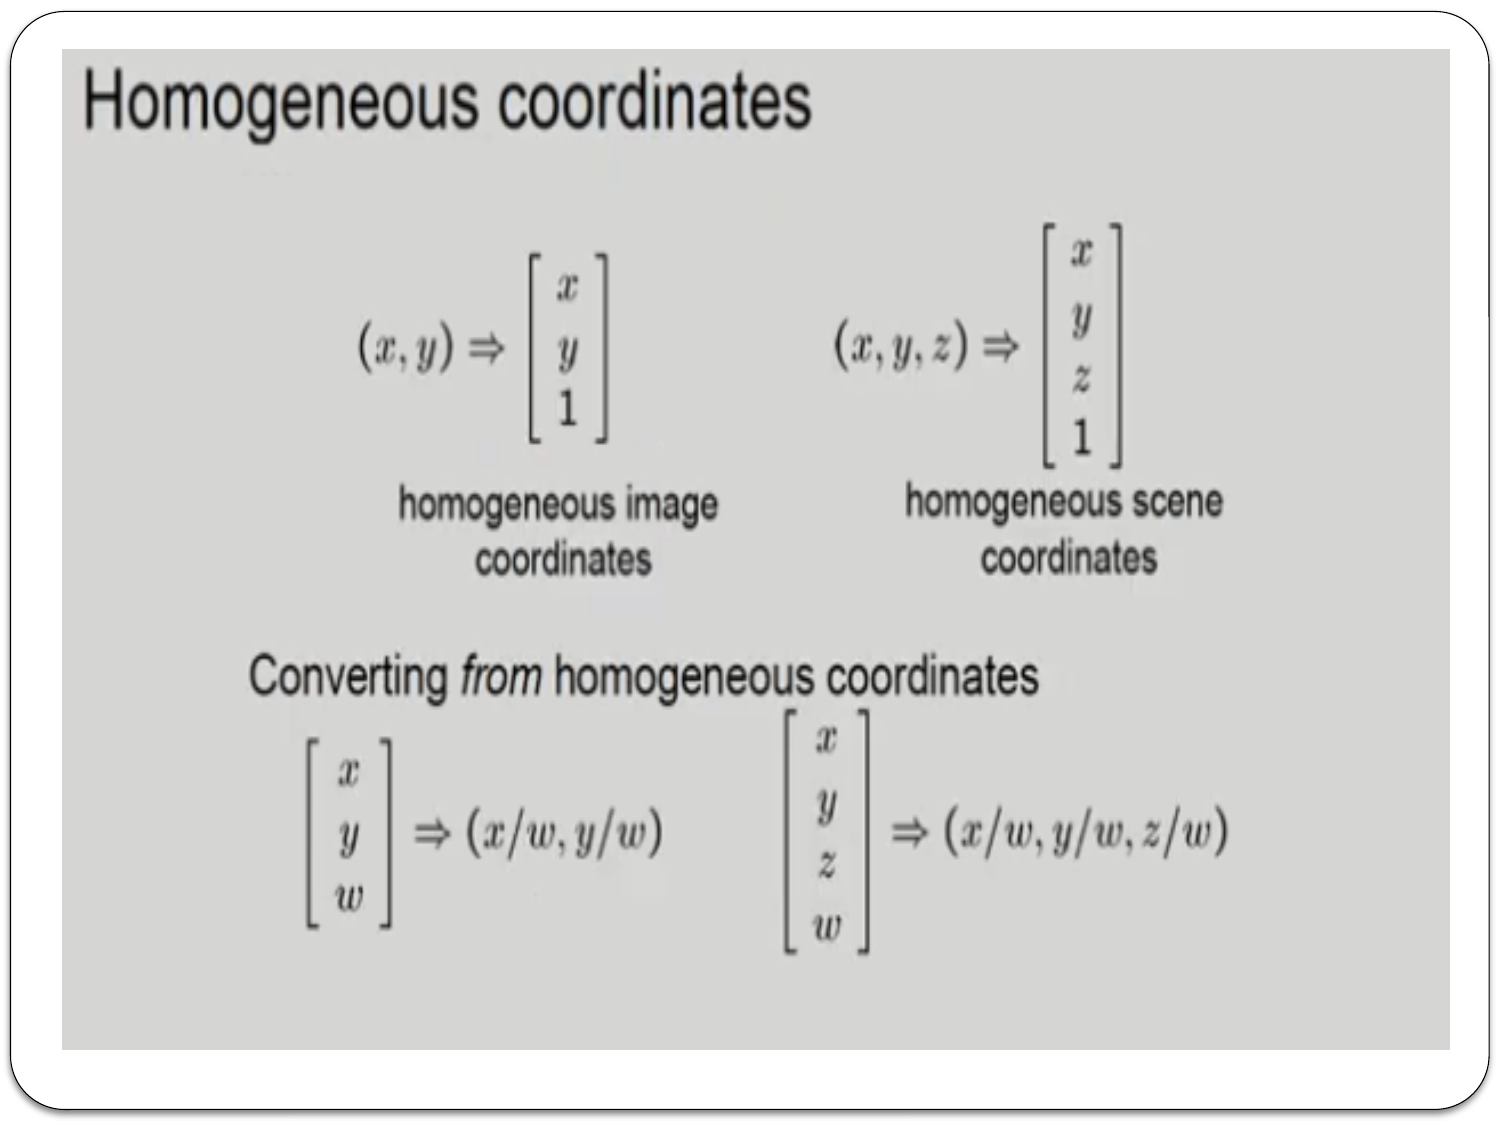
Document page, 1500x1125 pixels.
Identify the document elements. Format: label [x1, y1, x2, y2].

picture [62, 49, 1451, 1051]
